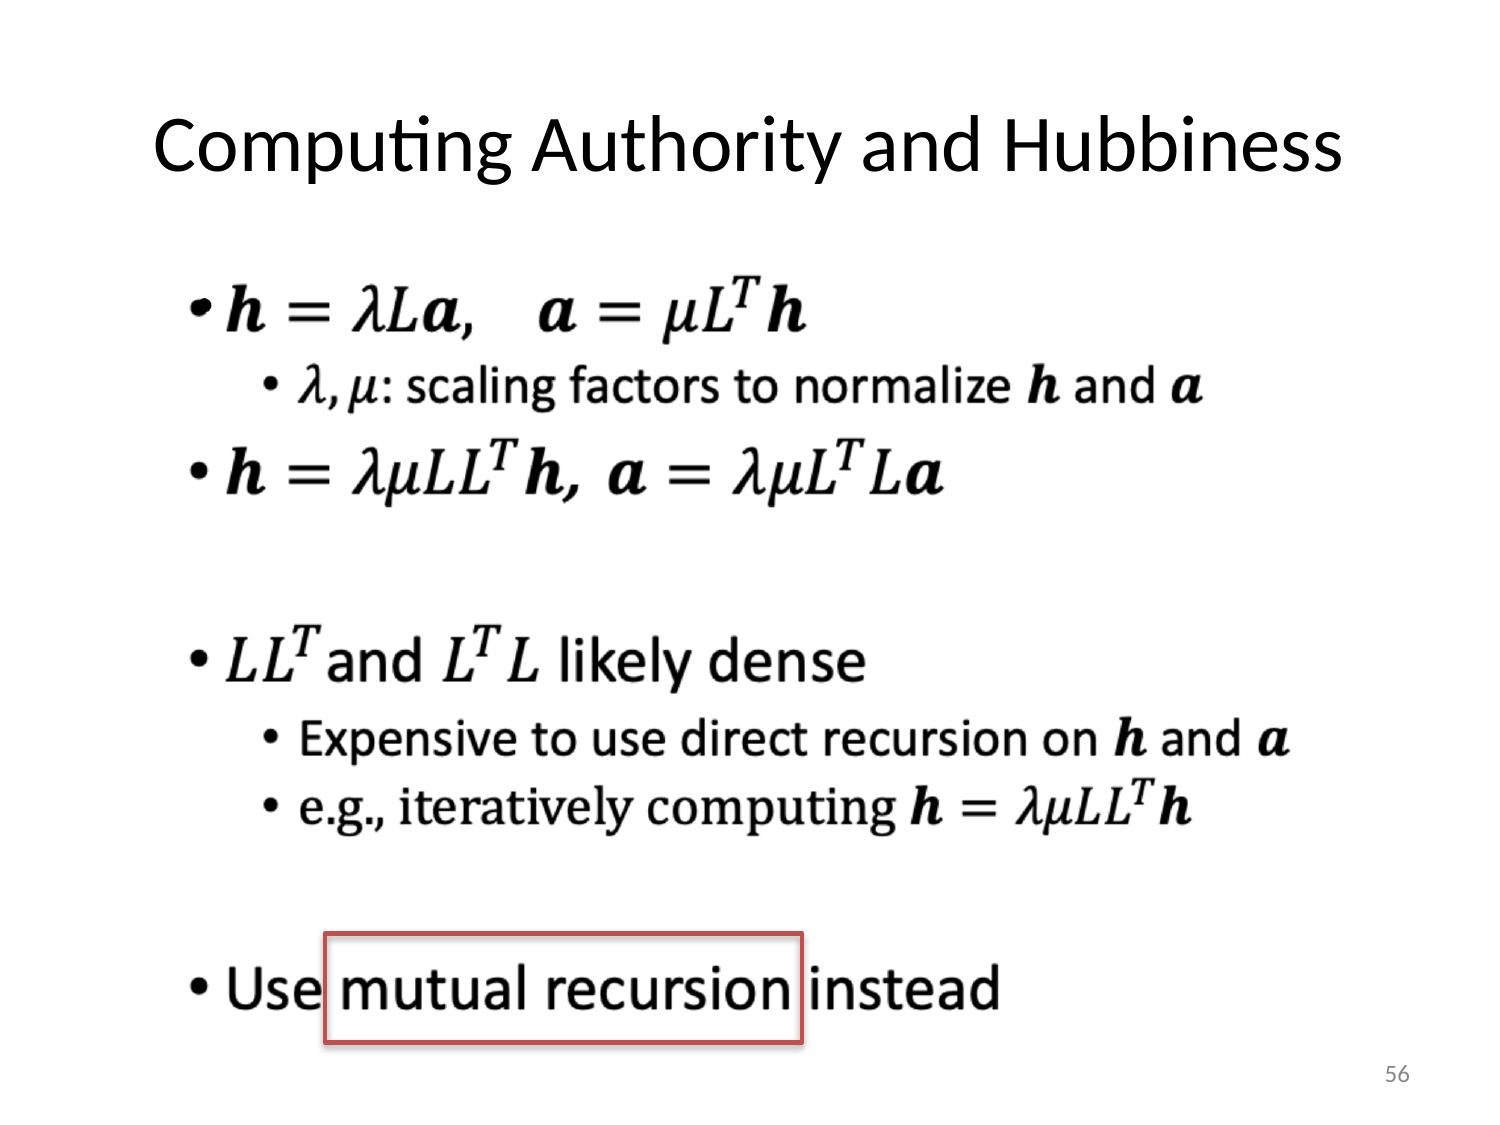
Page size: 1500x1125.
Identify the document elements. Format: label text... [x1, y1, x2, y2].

title Computing Authority and Hubbiness [75, 45, 1425, 233]
picture [155, 232, 1374, 1078]
slide_number ‹#› [1074, 1042, 1425, 1103]
